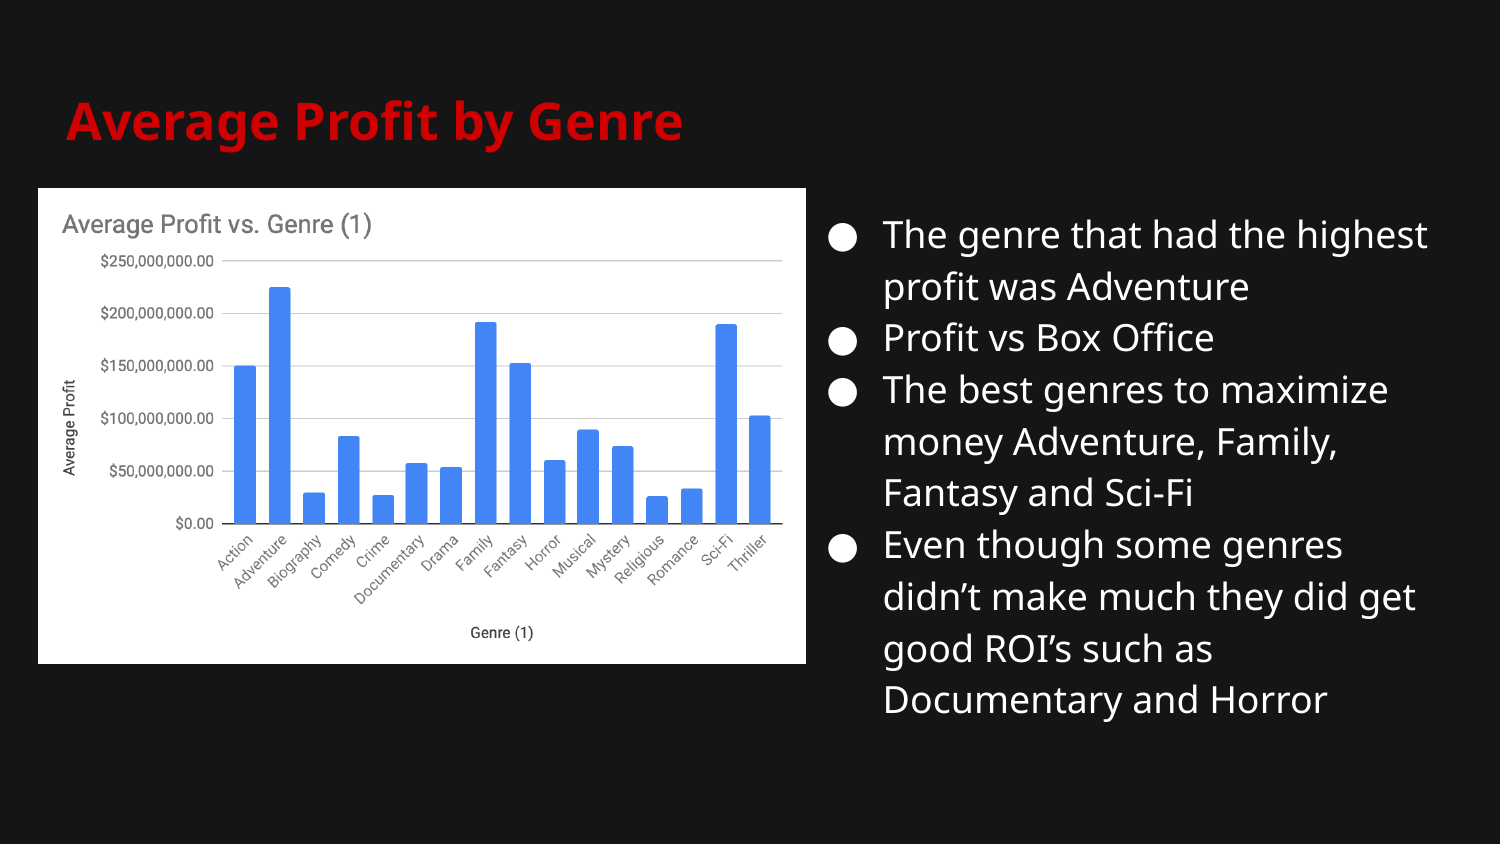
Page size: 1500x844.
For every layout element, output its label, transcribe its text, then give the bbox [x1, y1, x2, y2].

title Average Profit by Genre [51, 72, 1449, 167]
list The genre that had the highest profit was Adventure Profit vs Box Office The best genres to maximize money Adventure, Family, Fantasy and Sci-Fi Even though some genres didn’t make much they did get good ROI’s such as Documentary and Horror [792, 189, 1449, 750]
picture [37, 188, 806, 664]
